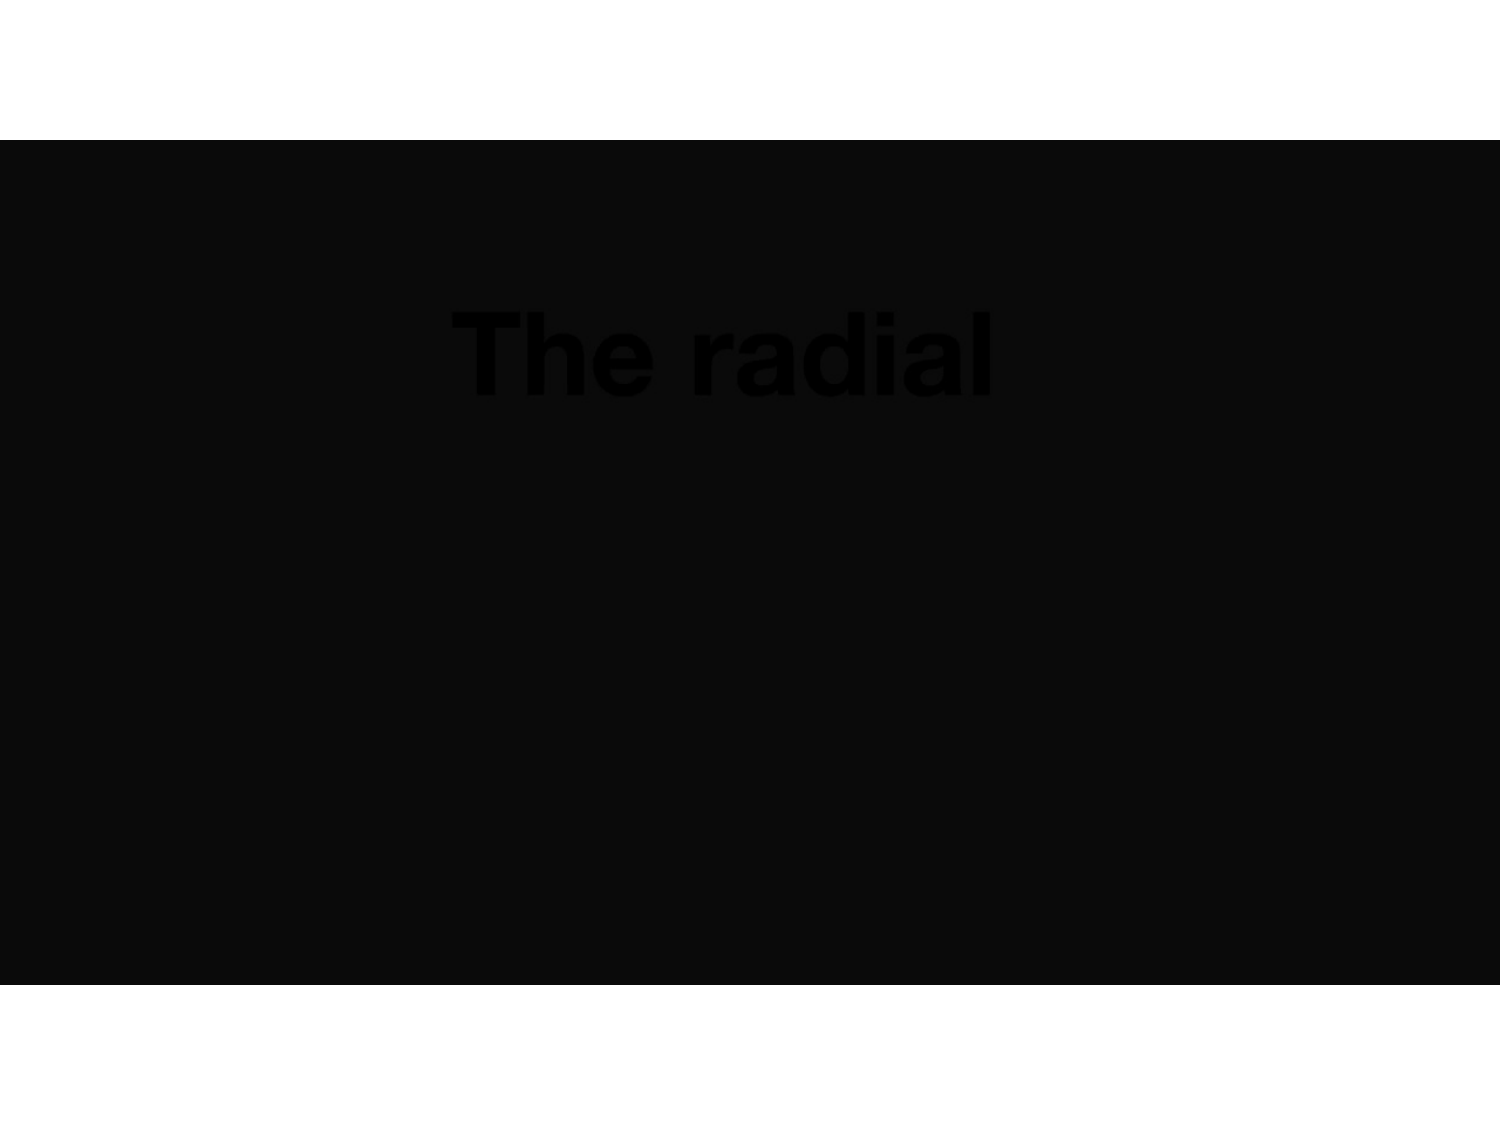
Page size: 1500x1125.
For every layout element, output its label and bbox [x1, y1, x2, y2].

picture [0, 140, 1500, 985]
